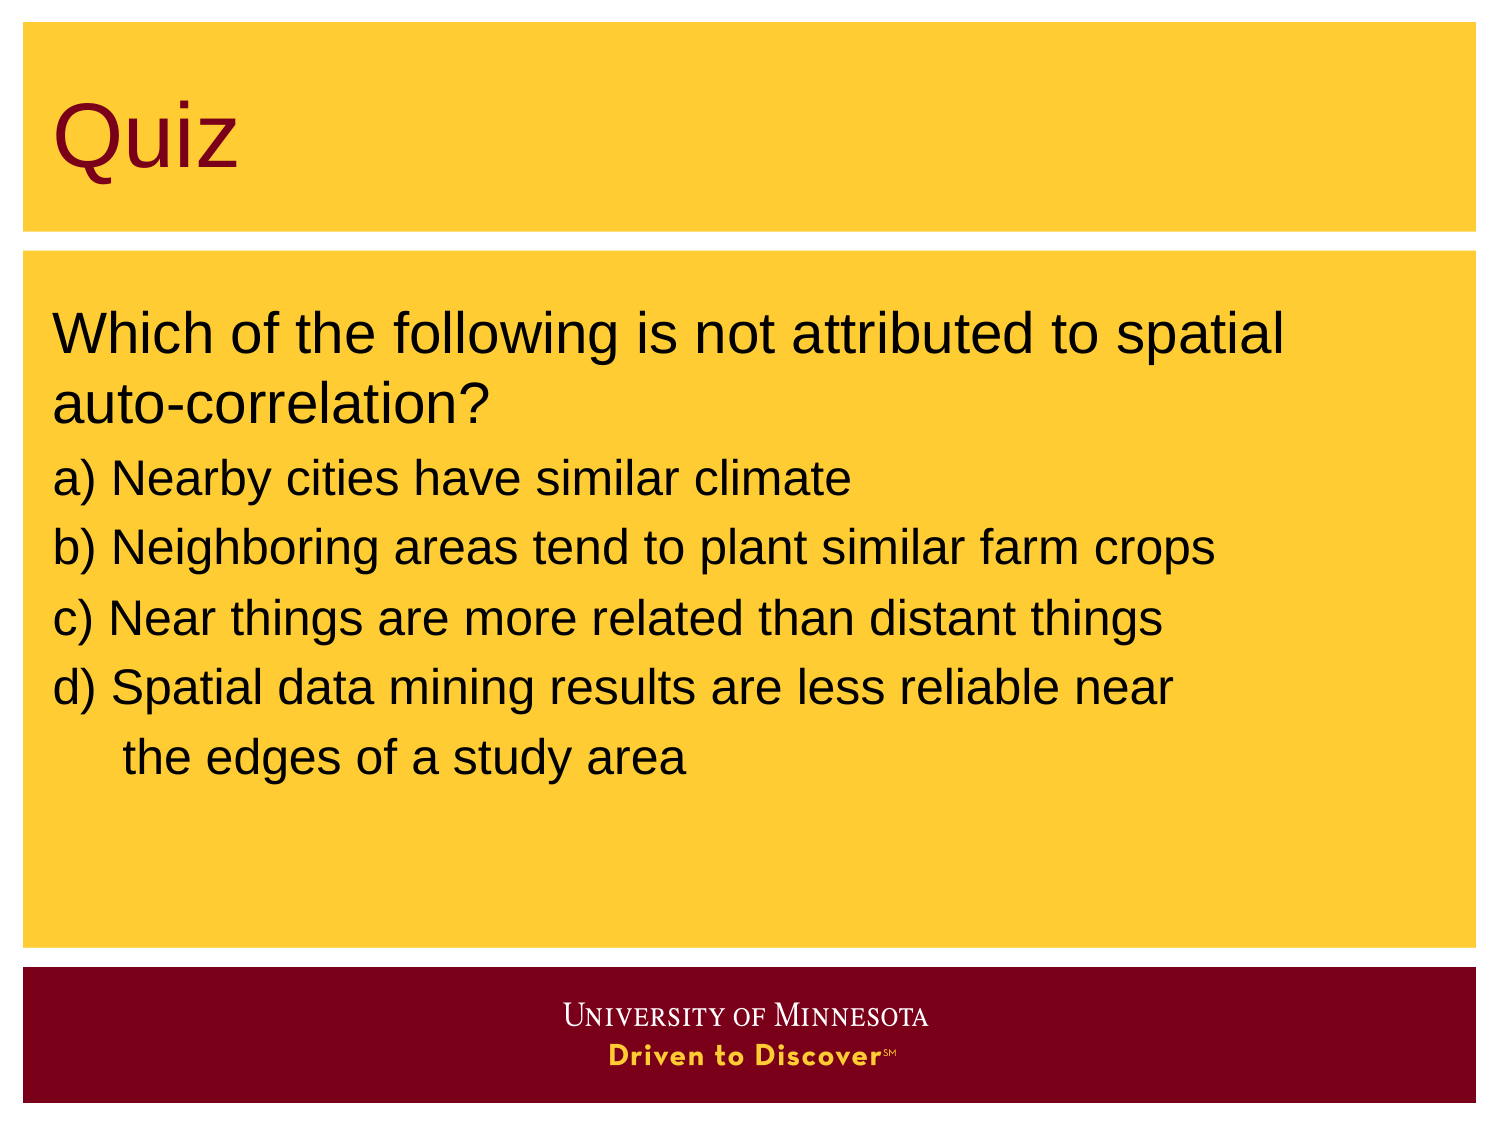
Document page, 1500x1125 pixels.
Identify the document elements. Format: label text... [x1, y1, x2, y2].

list Which of the following is not attributed to spatial auto-correlation? a) Nearby cities have similar climate b) Neighboring areas tend to plant similar farm crops c) Near things are more related than distant things d) Spatial data mining results are less reliable near the edges of a study area [37, 287, 1451, 926]
picture [23, 22, 1476, 1103]
title Quiz [37, 49, 1451, 213]
